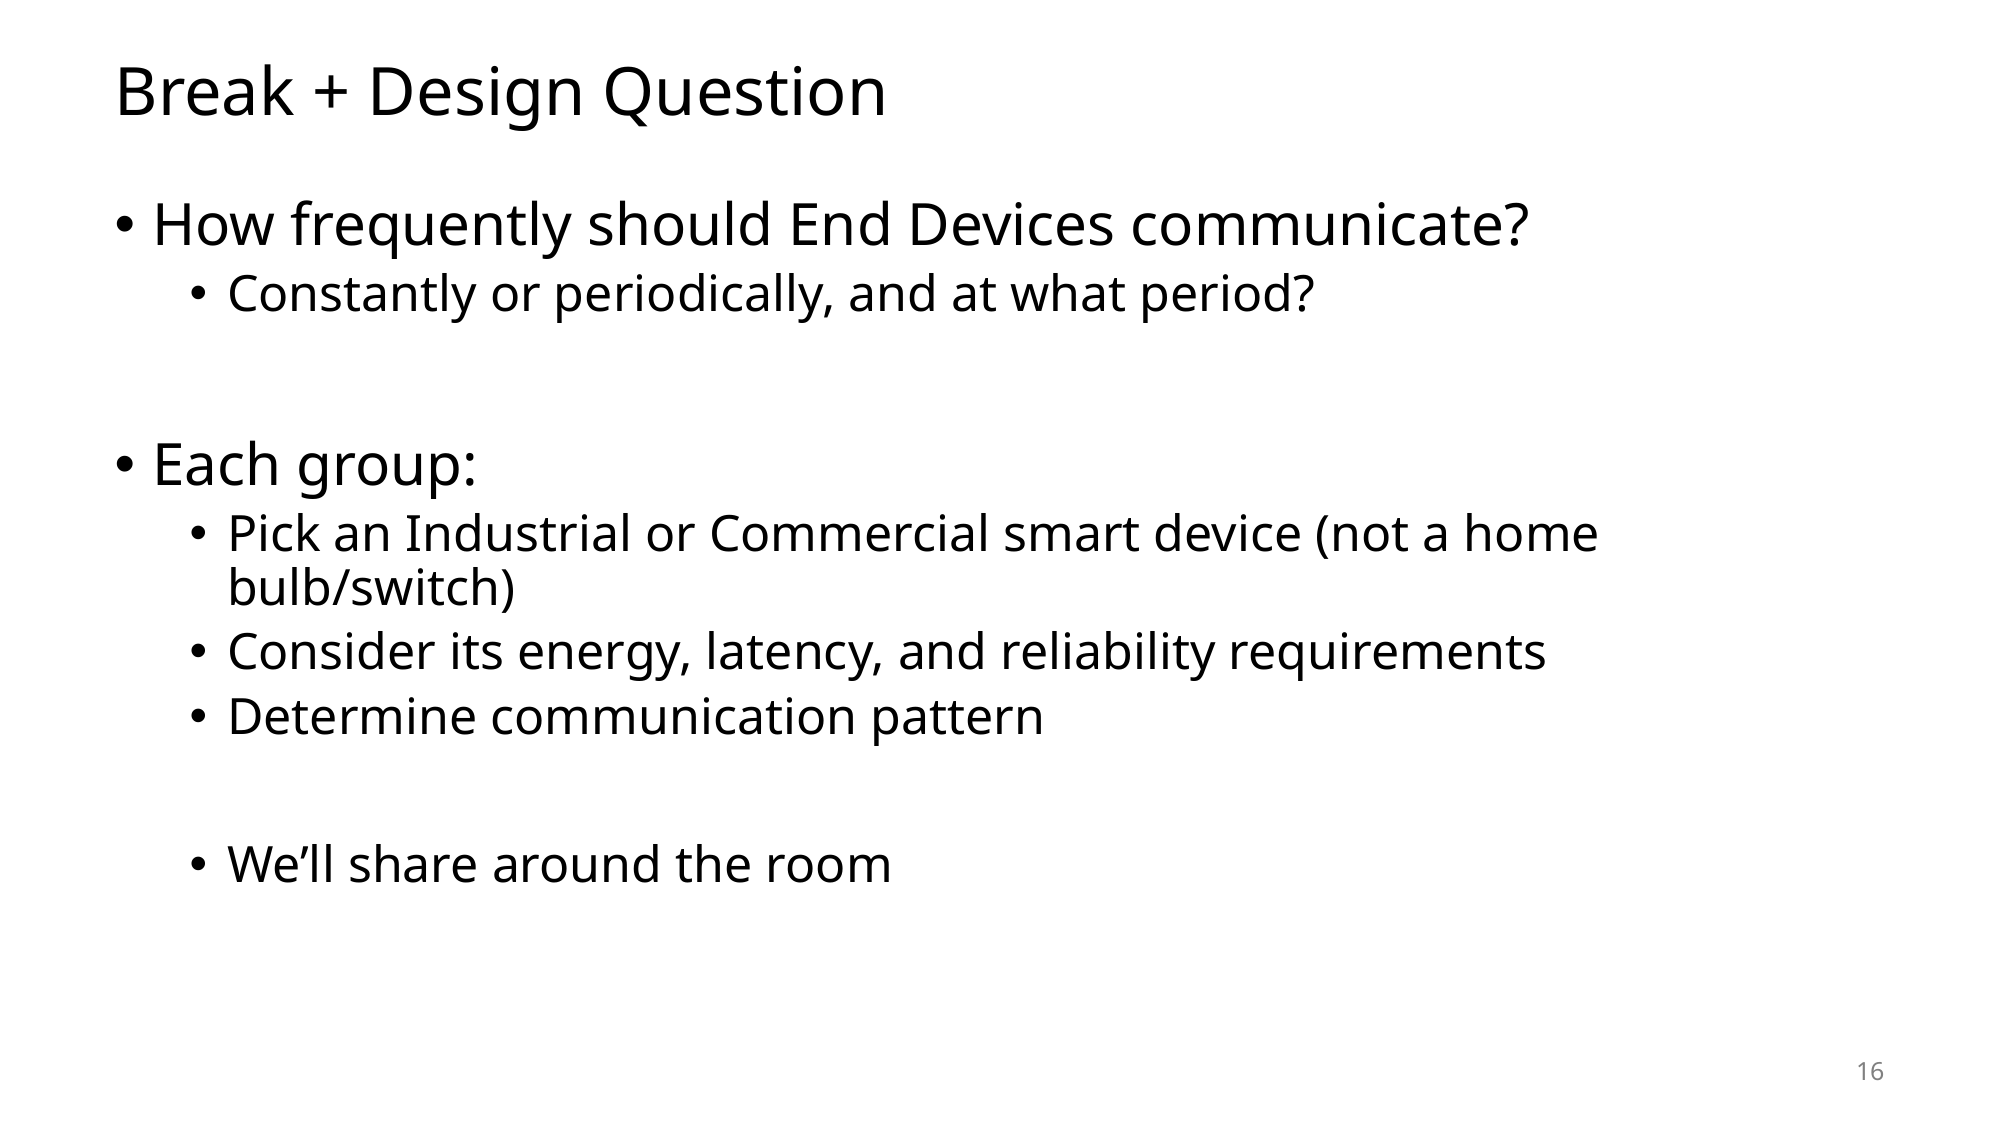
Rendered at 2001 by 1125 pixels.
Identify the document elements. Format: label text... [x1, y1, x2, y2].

slide_number 16 [1749, 1042, 1900, 1103]
title Break + Design Question [99, 37, 1900, 150]
list How frequently should End Devices communicate? Constantly or periodically, and at what period? Each group: Pick an Industrial or Commercial smart device (not a home bulb/switch) Consider its energy, latency, and reliability requirements Determine communication pattern We’ll share around the room [99, 187, 1900, 1013]
